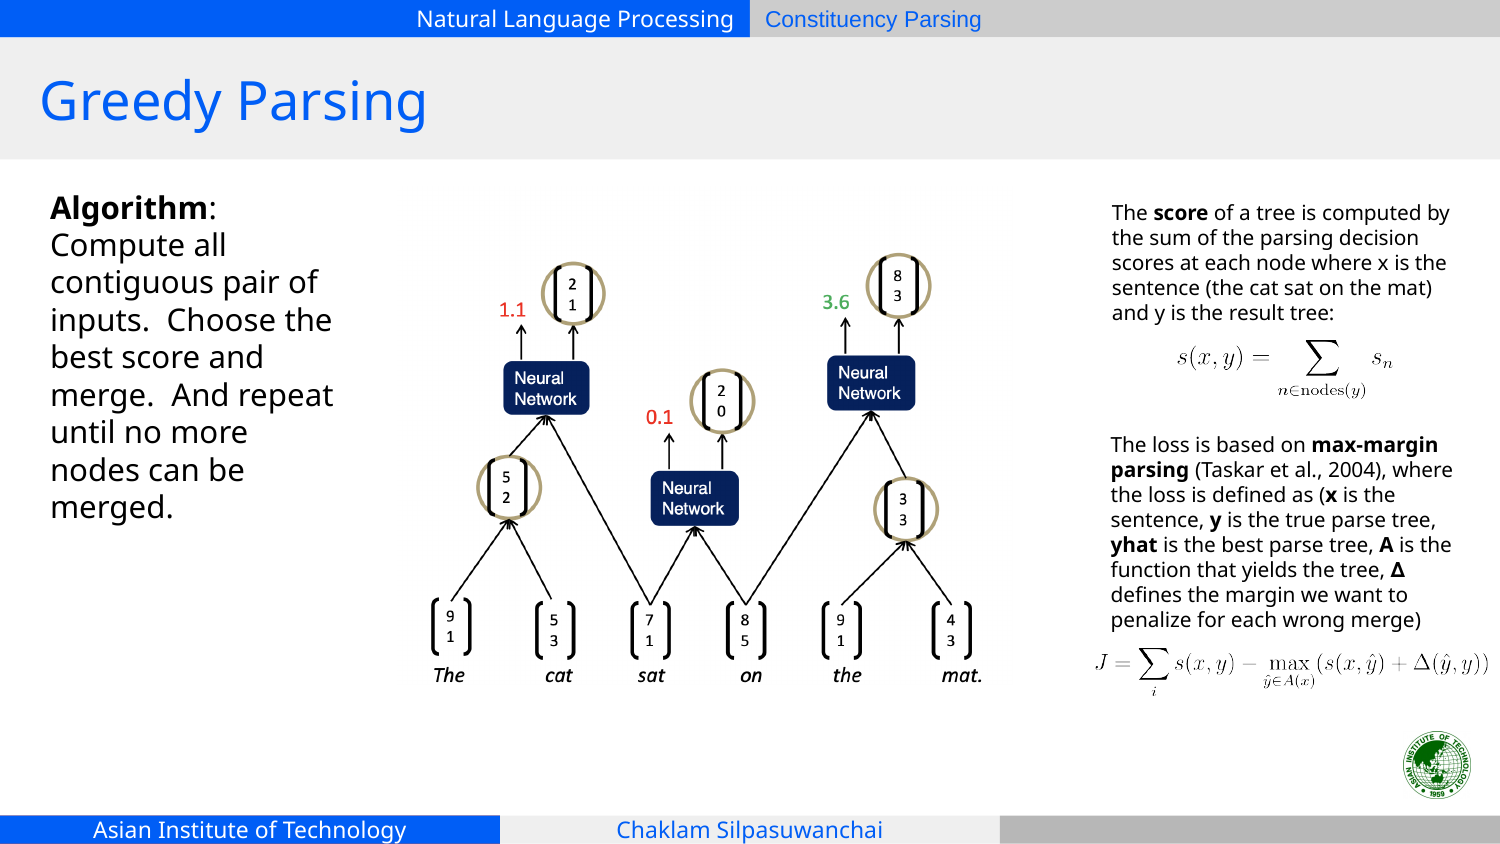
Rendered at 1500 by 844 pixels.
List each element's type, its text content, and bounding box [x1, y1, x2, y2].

text_box Algorithm: Compute all contiguous pair of inputs. Choose the best score and merge. And repeat until no more nodes can be merged. [35, 172, 360, 540]
text_box The loss is based on max-margin parsing (Taskar et al., 2004), where the loss is defined as (x is the sentence, y is the true parse tree, yhat is the best parse tree, A is the function that yields the tree, ∆ defines the margin we want to penalize for each wrong merge) [1095, 416, 1474, 647]
picture [1176, 340, 1393, 400]
picture [397, 185, 1013, 686]
picture [1403, 731, 1471, 799]
picture [1094, 648, 1488, 697]
text_box The score of a tree is computed by the sum of the parsing decision scores at each node where x is the sentence (the cat sat on the mat) and y is the result tree: [1096, 184, 1475, 340]
title Greedy Parsing [24, 37, 1475, 160]
